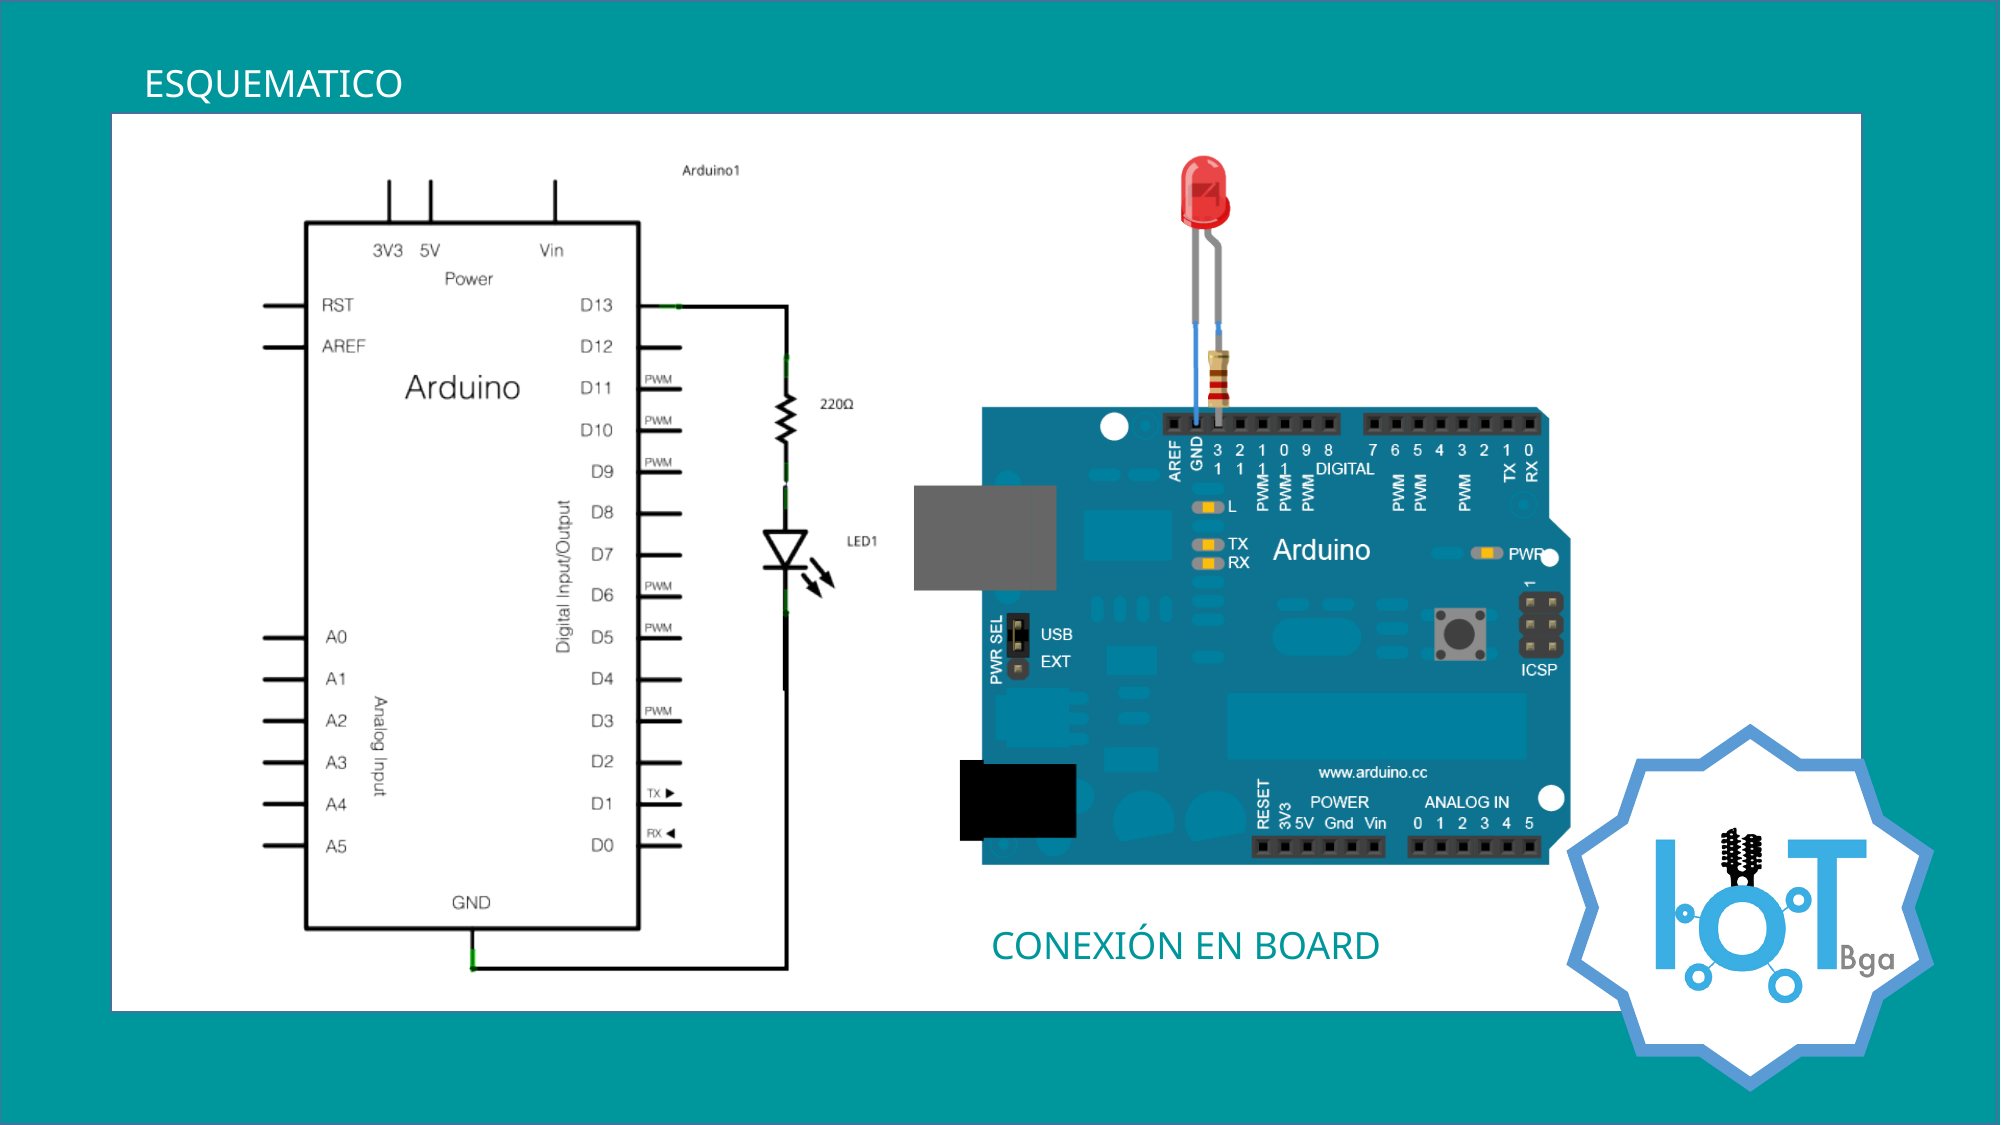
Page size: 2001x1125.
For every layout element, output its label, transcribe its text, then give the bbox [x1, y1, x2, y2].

picture [187, 145, 1598, 976]
text_box ESQUEMATICO [129, 52, 419, 113]
text_box [110, 112, 1863, 1013]
text_box CONEXIÓN EN BOARD [976, 914, 1397, 975]
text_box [1573, 731, 1927, 1085]
text_box [0, 0, 1998, 1125]
